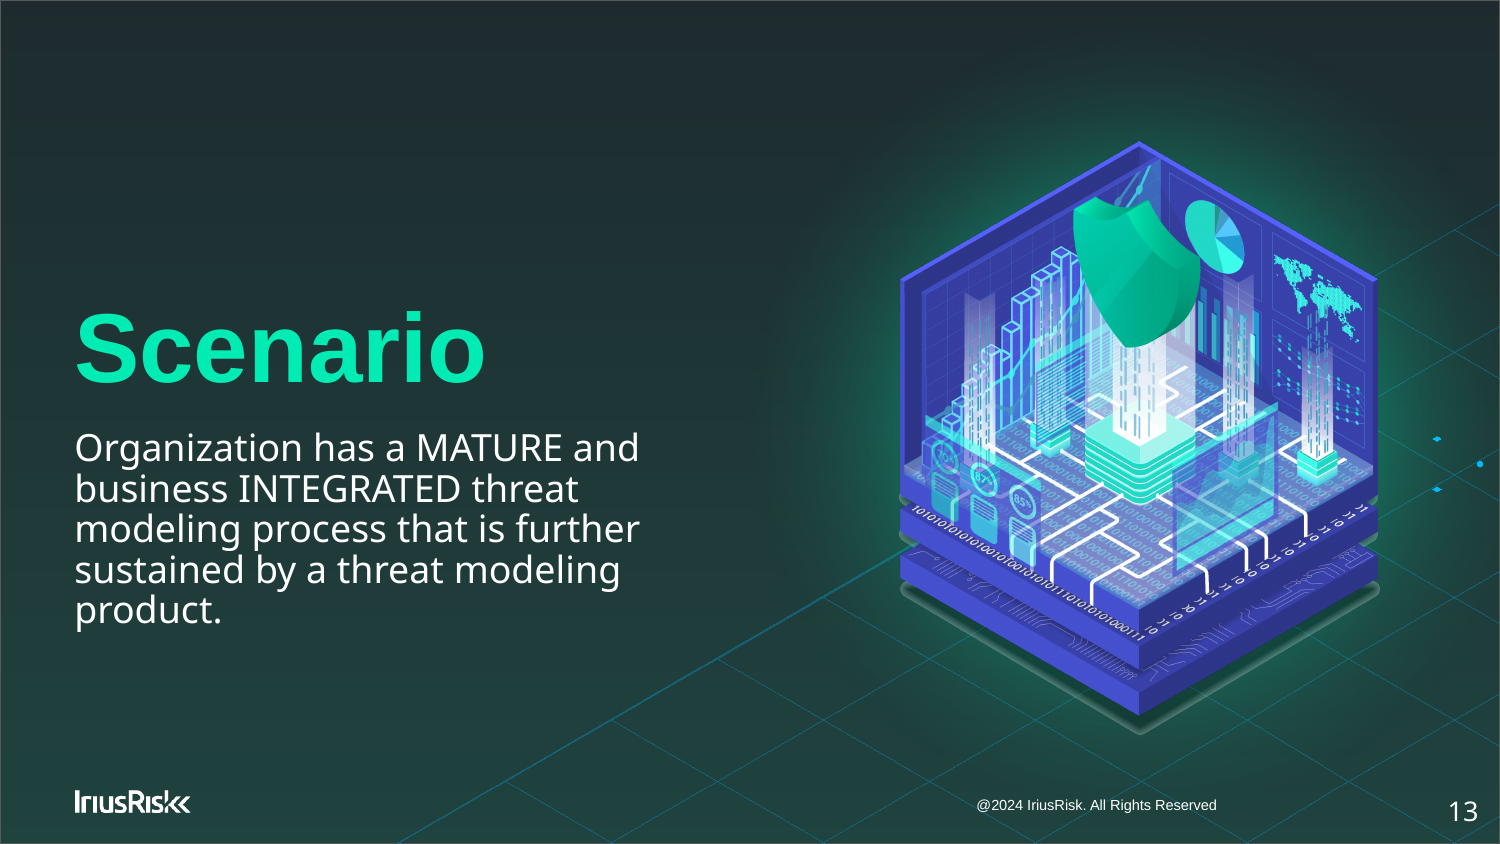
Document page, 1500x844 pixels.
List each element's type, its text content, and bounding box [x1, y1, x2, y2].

picture [75, 0, 1500, 844]
list Organization has a MATURE and business INTEGRATED threat modeling process that is further sustained by a threat modeling product. [63, 423, 674, 730]
slide_number ‹#› [1403, 779, 1494, 844]
title Scenario [63, 150, 723, 410]
